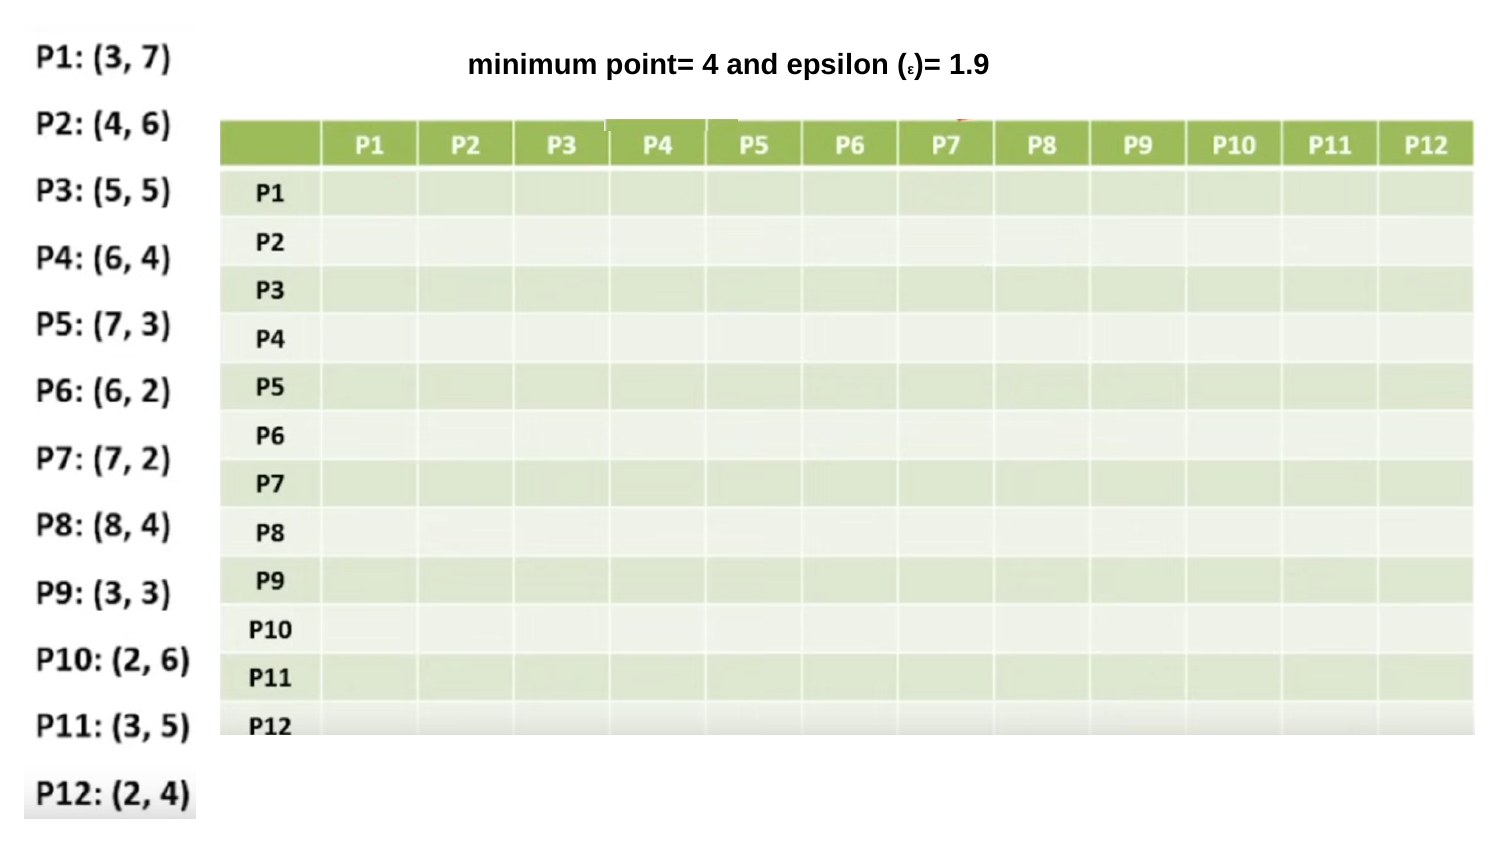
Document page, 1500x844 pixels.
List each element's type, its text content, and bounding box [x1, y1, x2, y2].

picture [220, 119, 1476, 735]
text_box minimum point= 4 and epsilon (ε)= 1.9 [452, 24, 1112, 96]
picture [24, 24, 196, 819]
